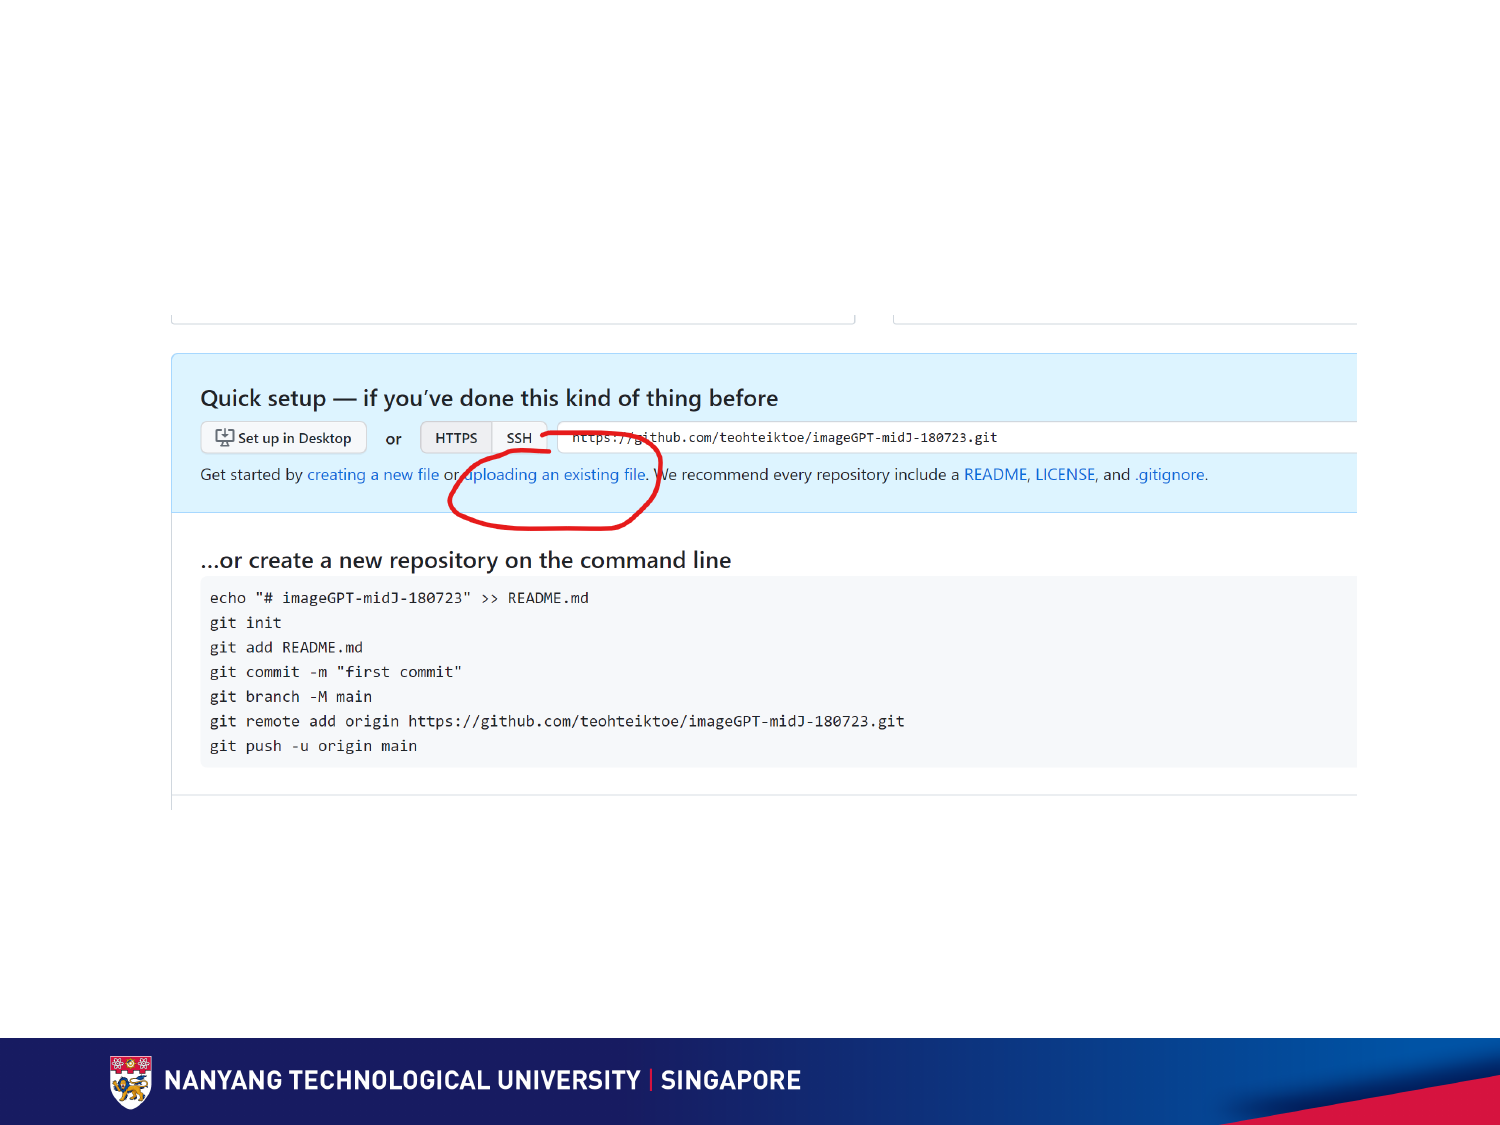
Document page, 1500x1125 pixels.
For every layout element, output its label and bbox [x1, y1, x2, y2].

picture [142, 314, 1358, 810]
picture [0, 1038, 1500, 1125]
